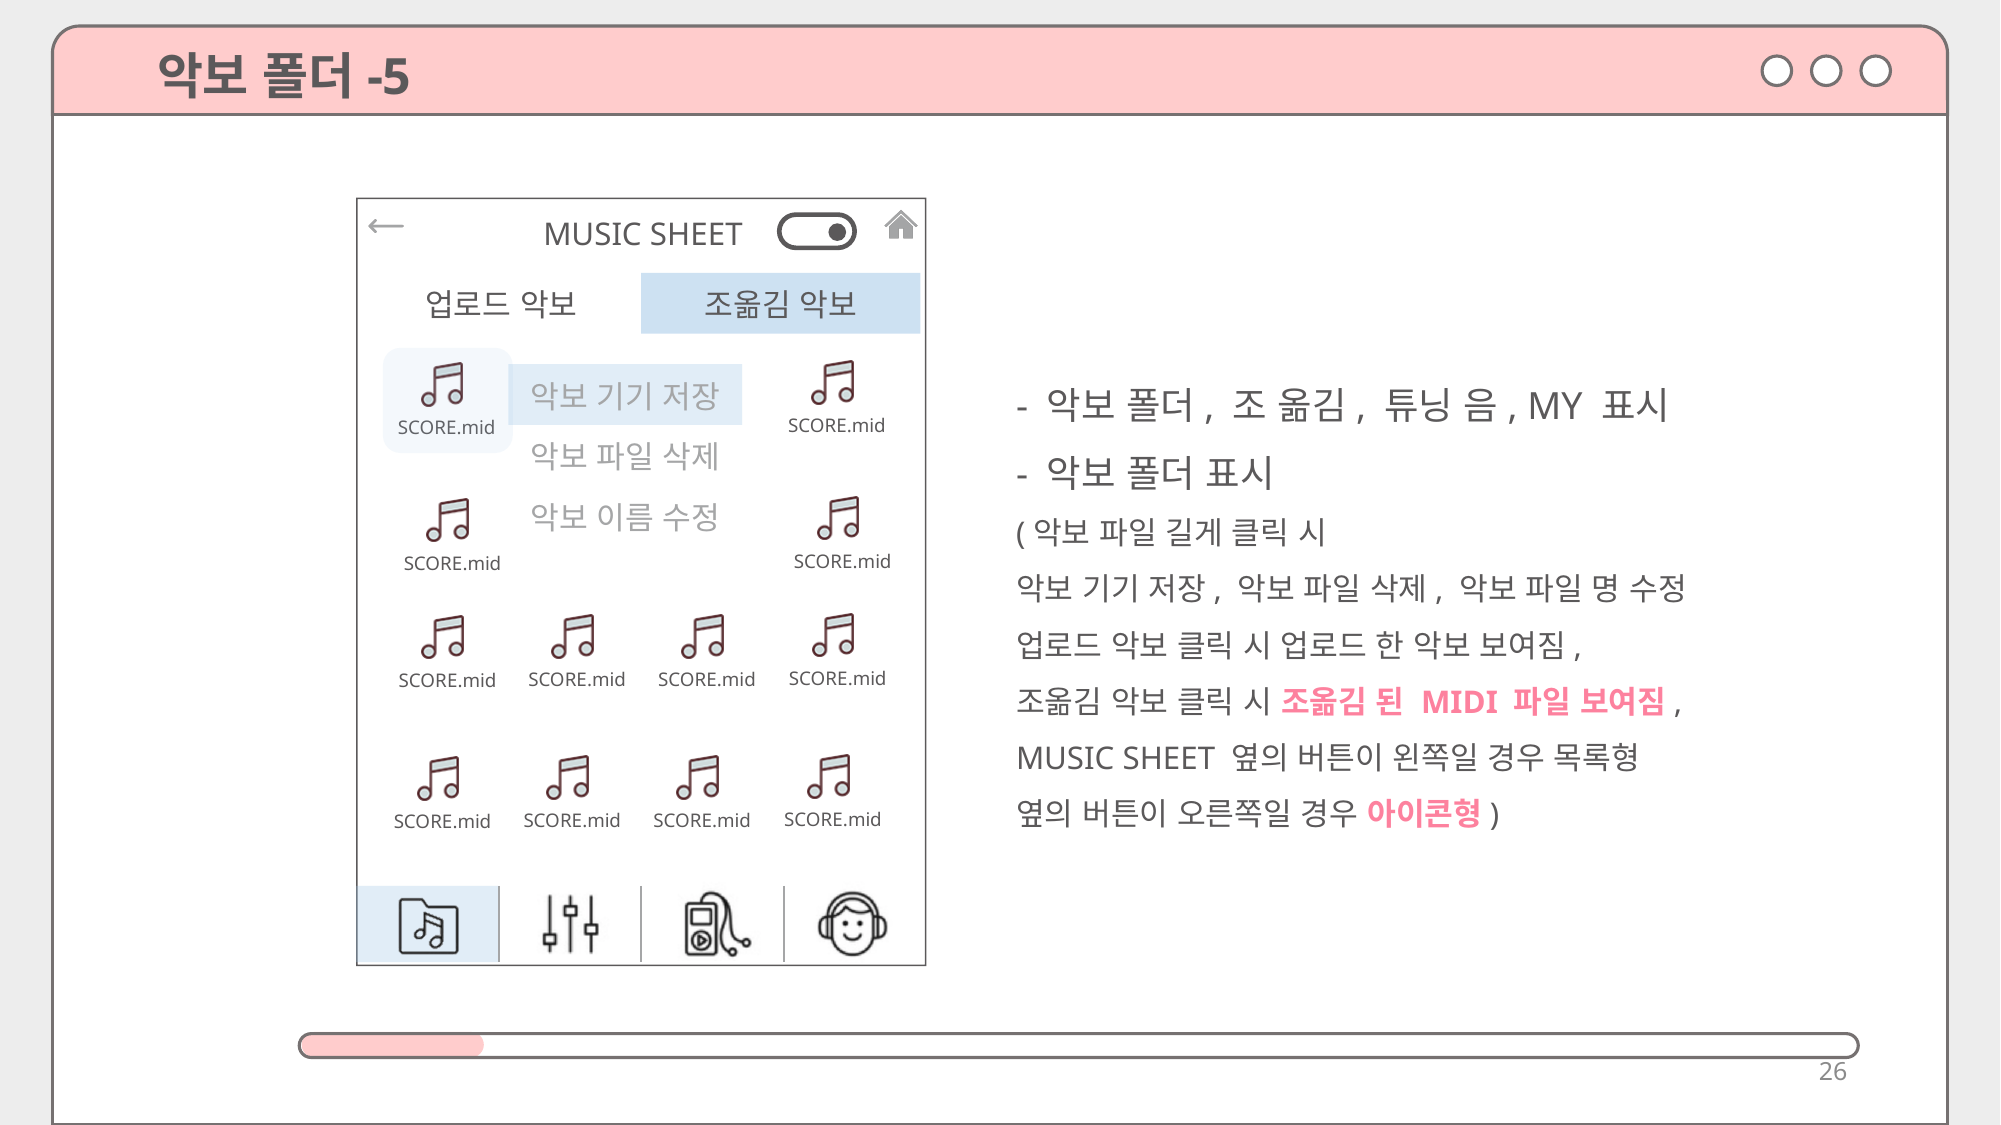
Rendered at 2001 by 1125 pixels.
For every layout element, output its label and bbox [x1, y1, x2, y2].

picture [809, 881, 895, 963]
picture [882, 205, 920, 243]
picture [669, 877, 761, 961]
picture [528, 876, 619, 959]
picture [367, 207, 405, 245]
picture [383, 883, 474, 965]
text_box [52, 26, 1948, 1125]
text_box [367, 754, 909, 841]
text_box [371, 360, 913, 447]
text_box [372, 613, 914, 699]
text_box [377, 496, 919, 582]
text_box [779, 214, 855, 248]
